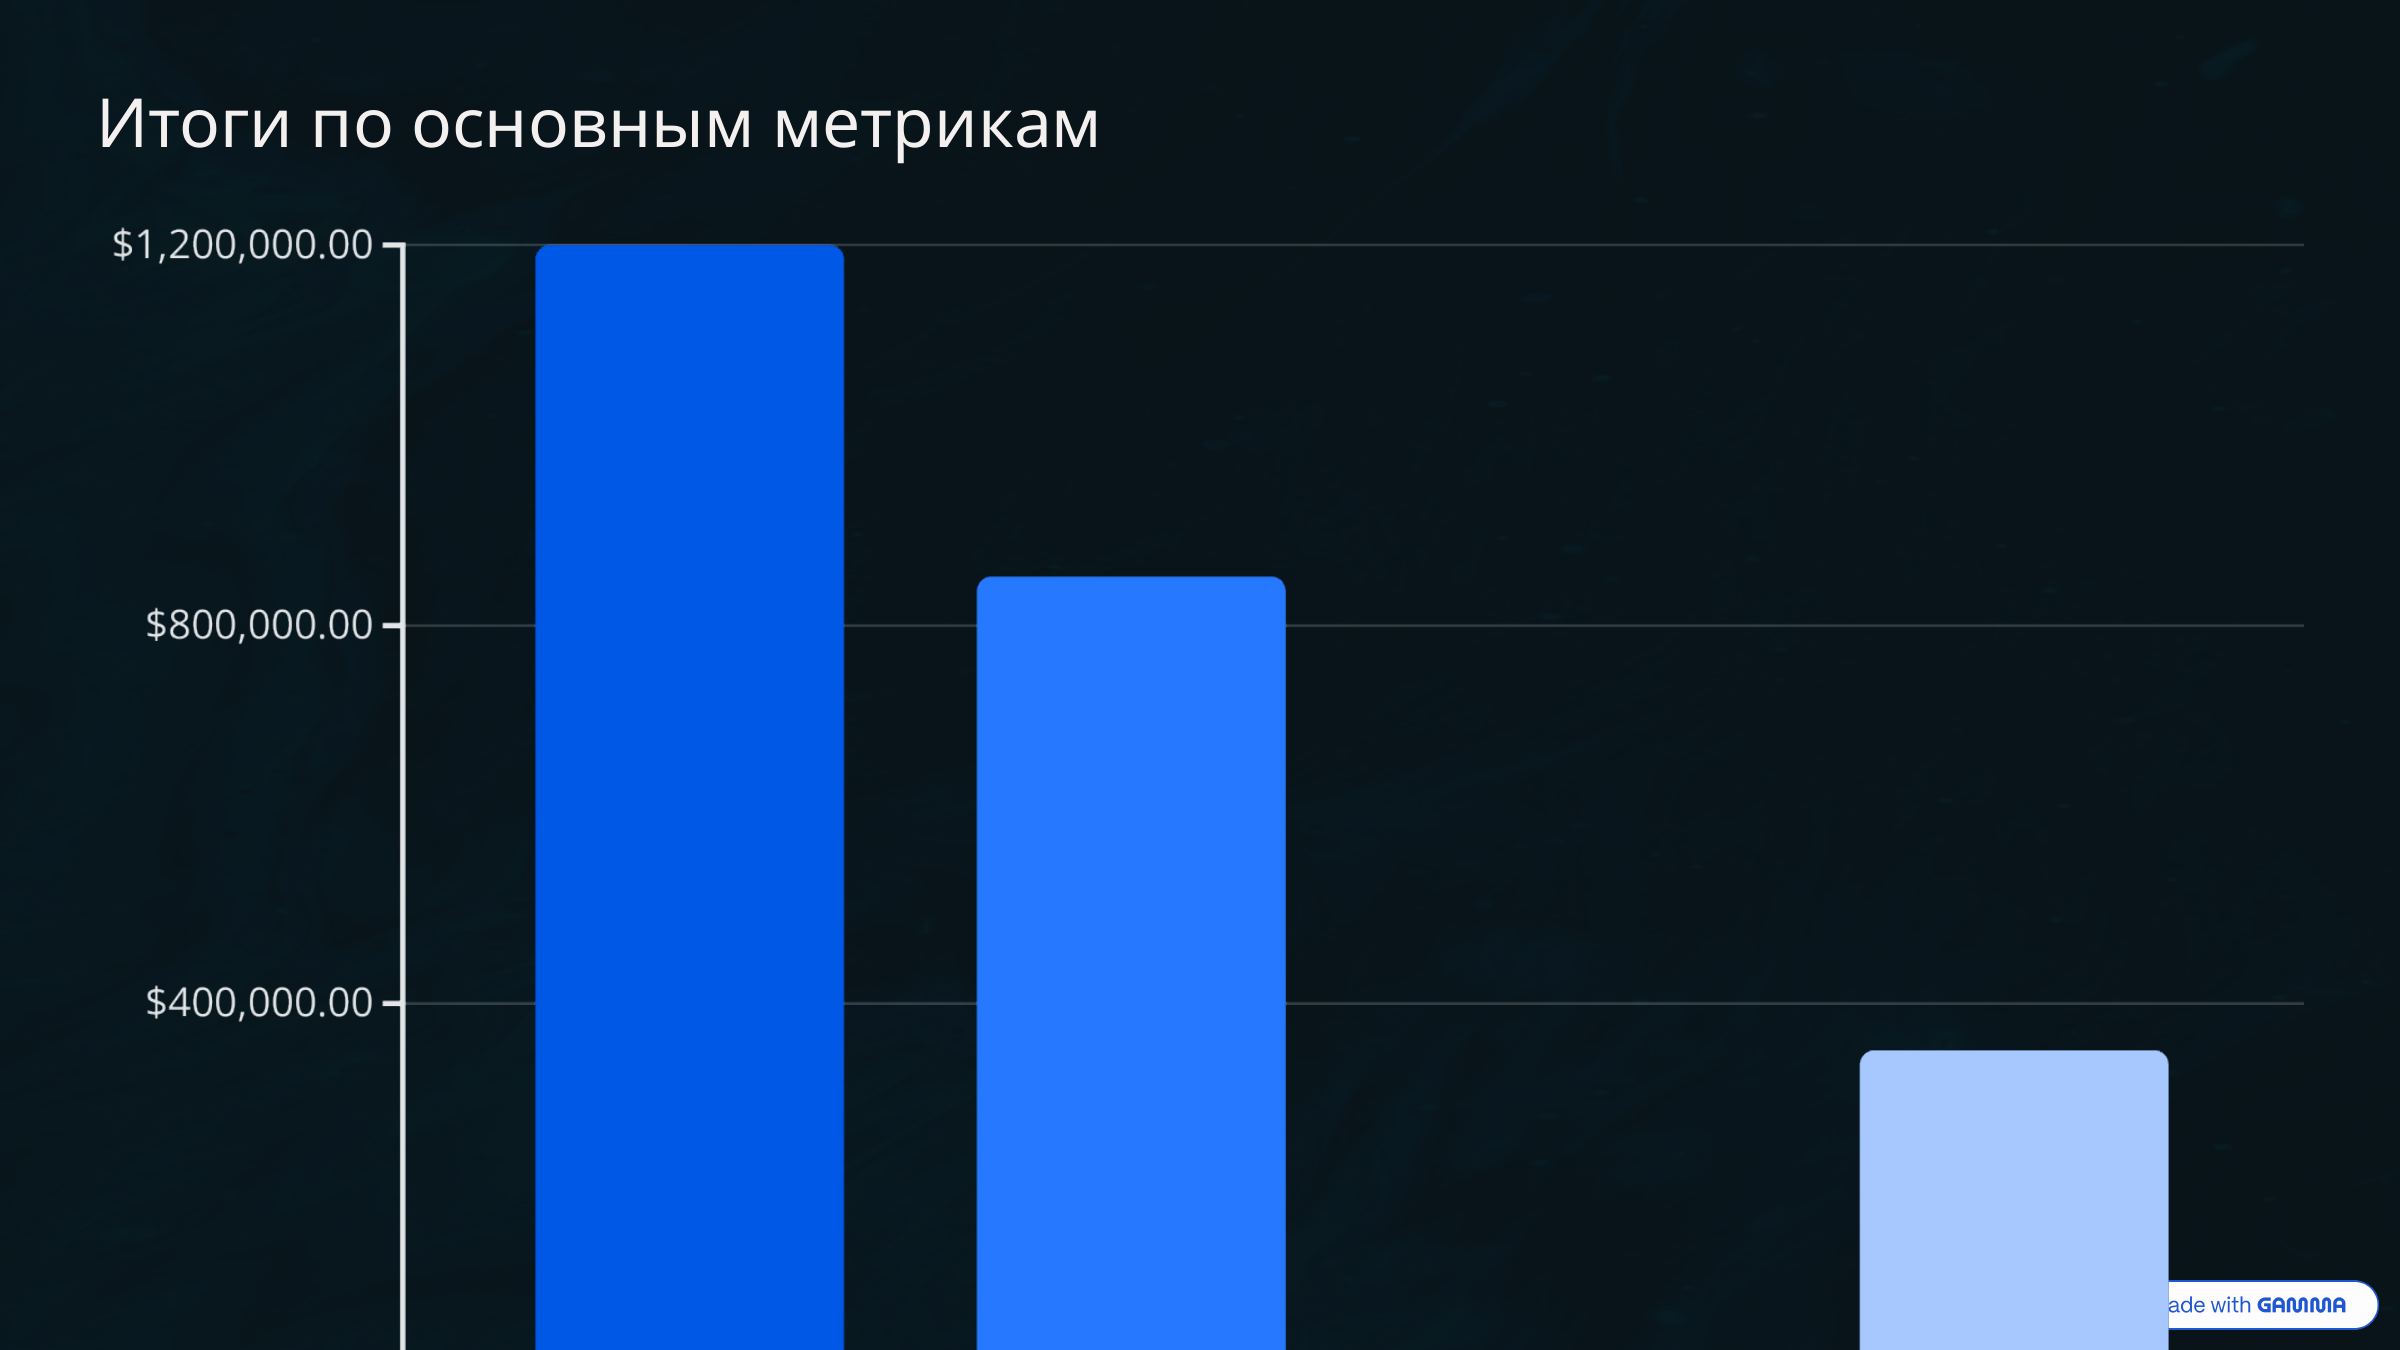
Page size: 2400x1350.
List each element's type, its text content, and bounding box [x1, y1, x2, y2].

picture [96, 216, 2389, 1350]
text_box Итоги по основным метрикам [96, 75, 1169, 162]
